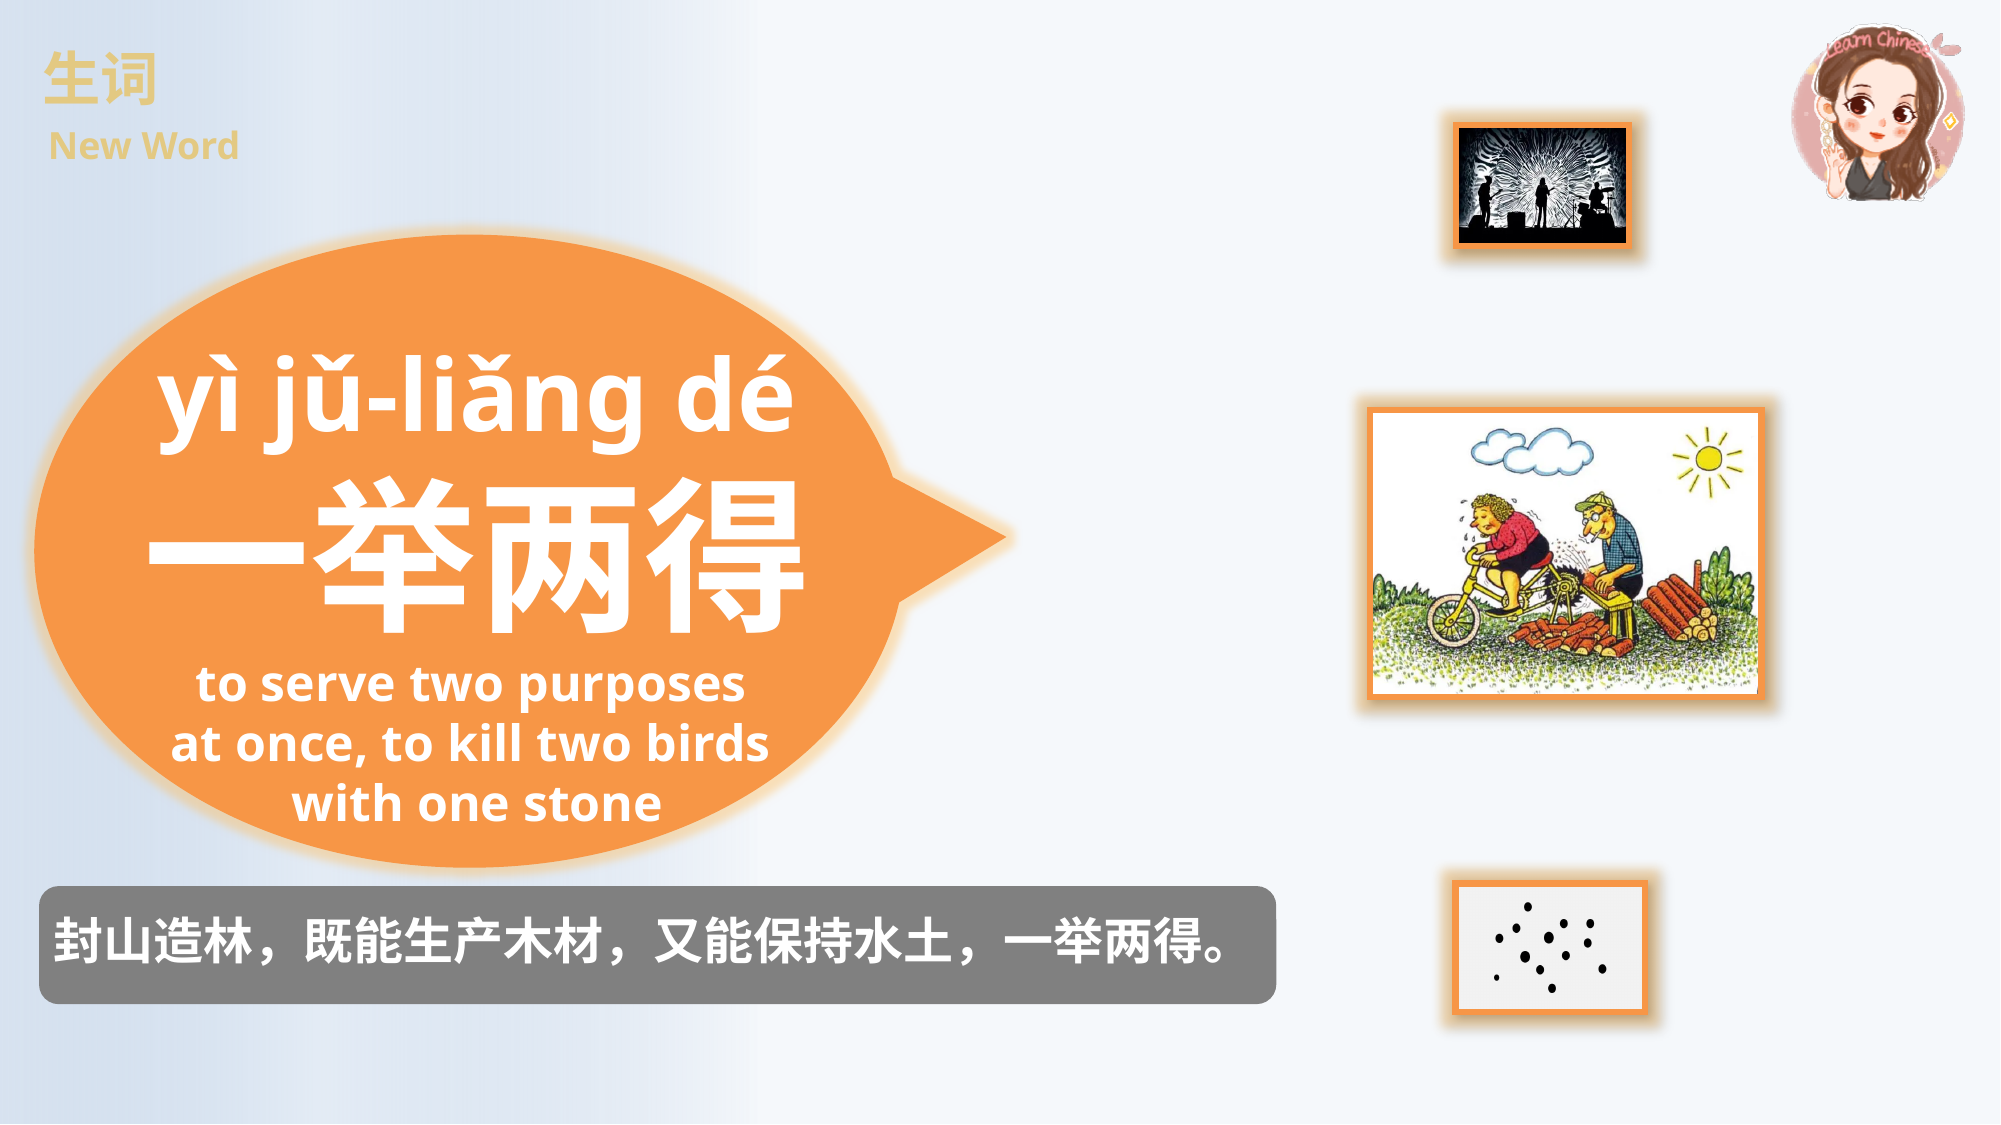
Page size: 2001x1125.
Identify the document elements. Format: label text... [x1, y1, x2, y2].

picture [0, 0, 2001, 1125]
text_box New Word [33, 115, 256, 175]
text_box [38, 886, 1406, 1005]
text_box 生词 [27, 35, 174, 120]
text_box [27, 239, 928, 864]
